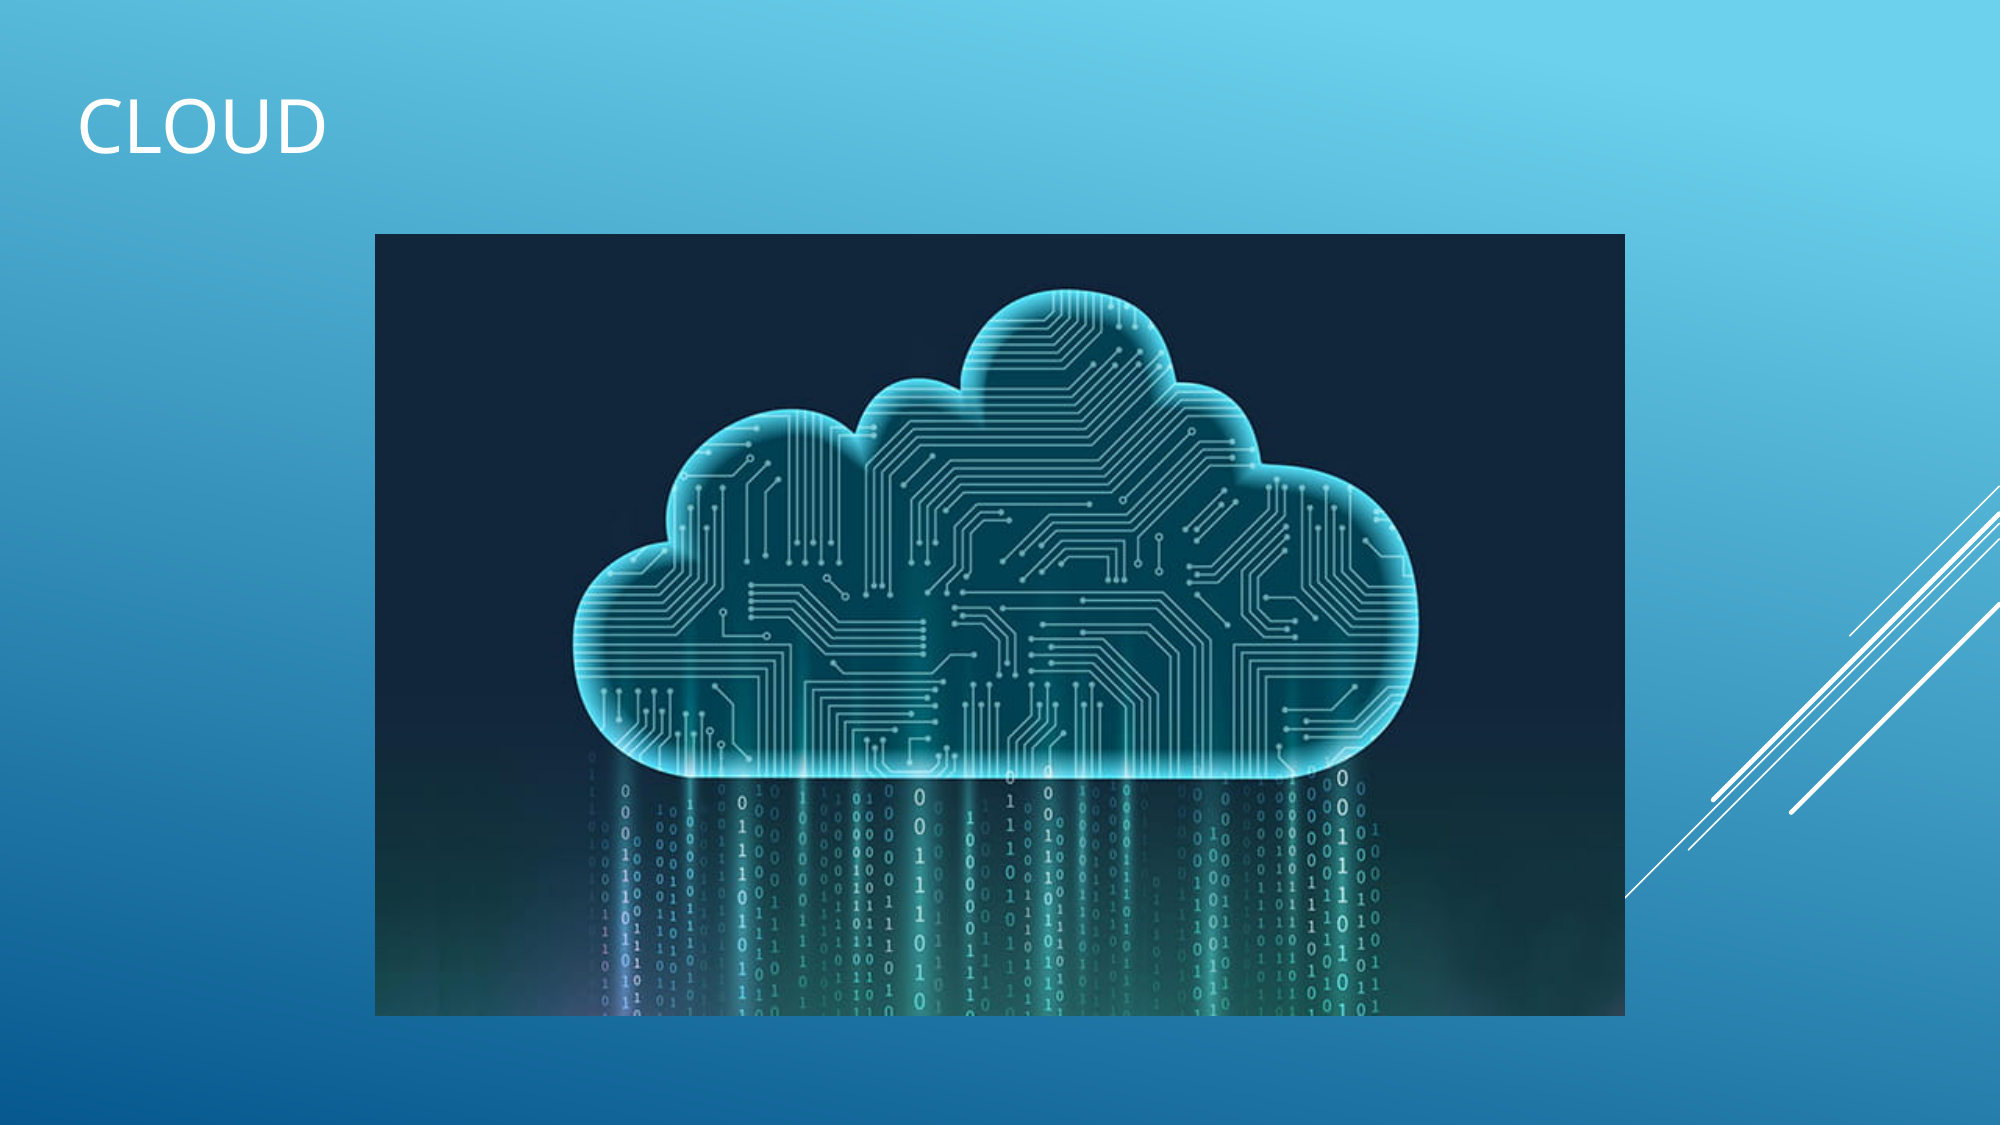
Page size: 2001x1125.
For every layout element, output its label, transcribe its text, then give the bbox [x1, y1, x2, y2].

picture [374, 234, 1626, 1016]
title cloud [61, 0, 1462, 248]
